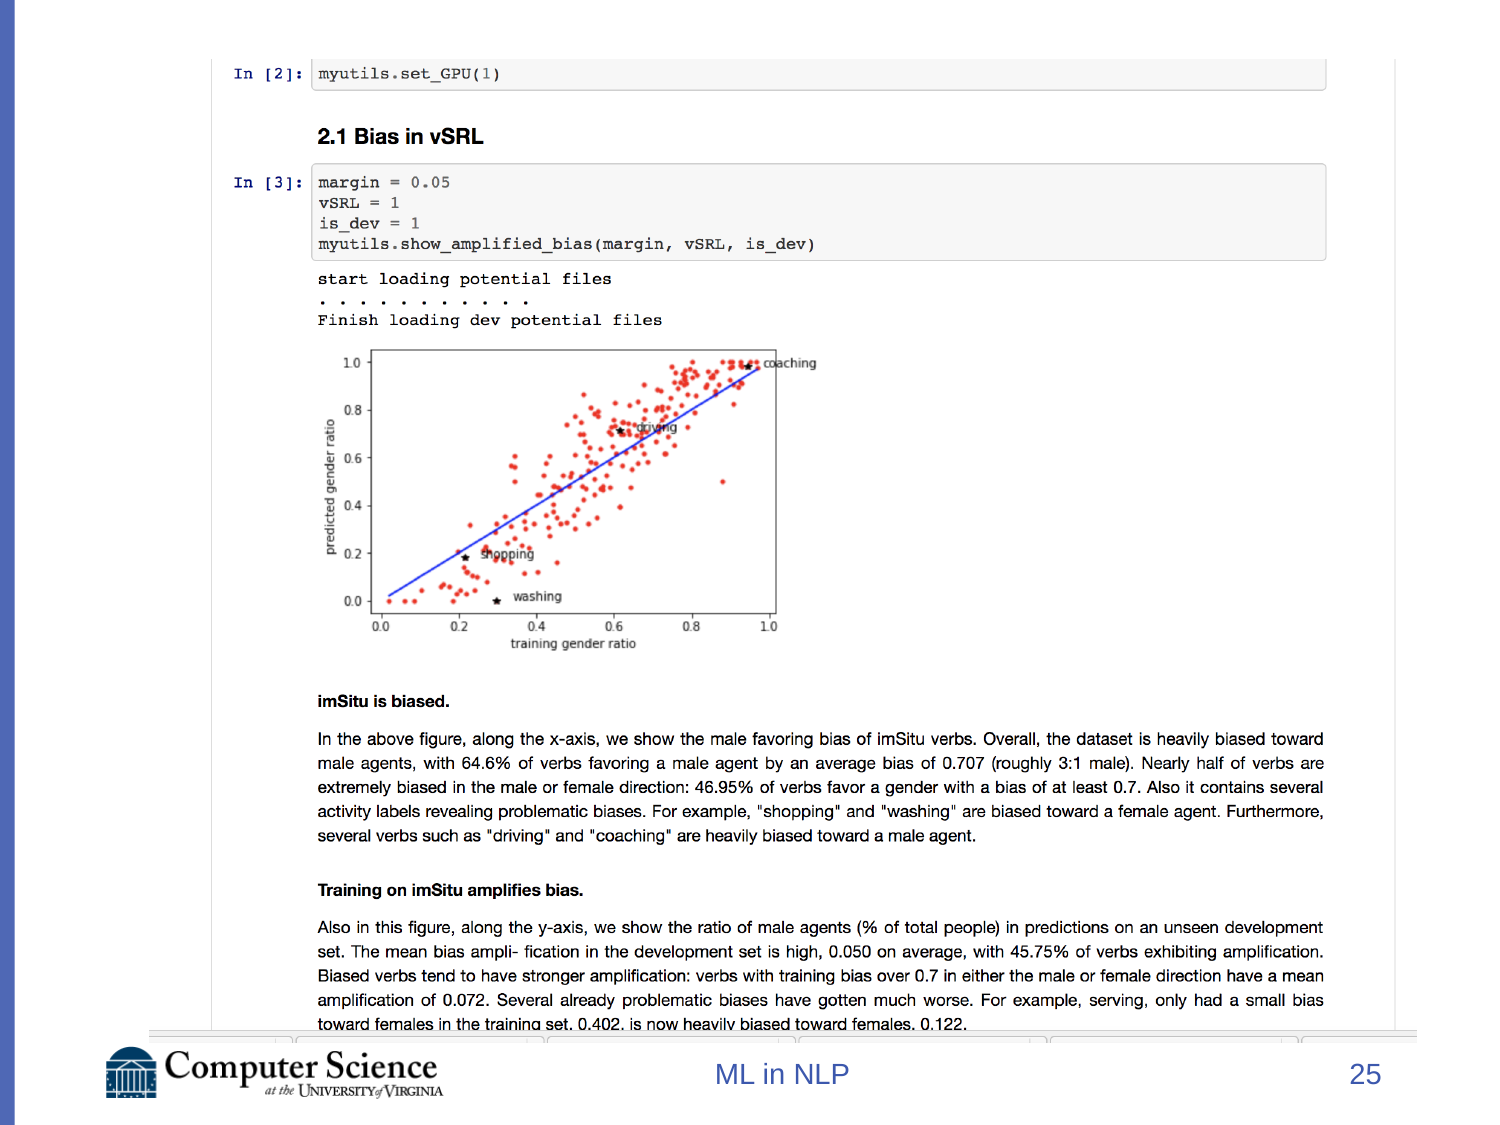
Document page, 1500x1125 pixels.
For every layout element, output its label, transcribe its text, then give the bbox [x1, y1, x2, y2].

picture [103, 1045, 450, 1099]
picture [149, 59, 1417, 1043]
slide_number 25 [1177, 1043, 1397, 1103]
footer ML in NLP [496, 1043, 1069, 1103]
